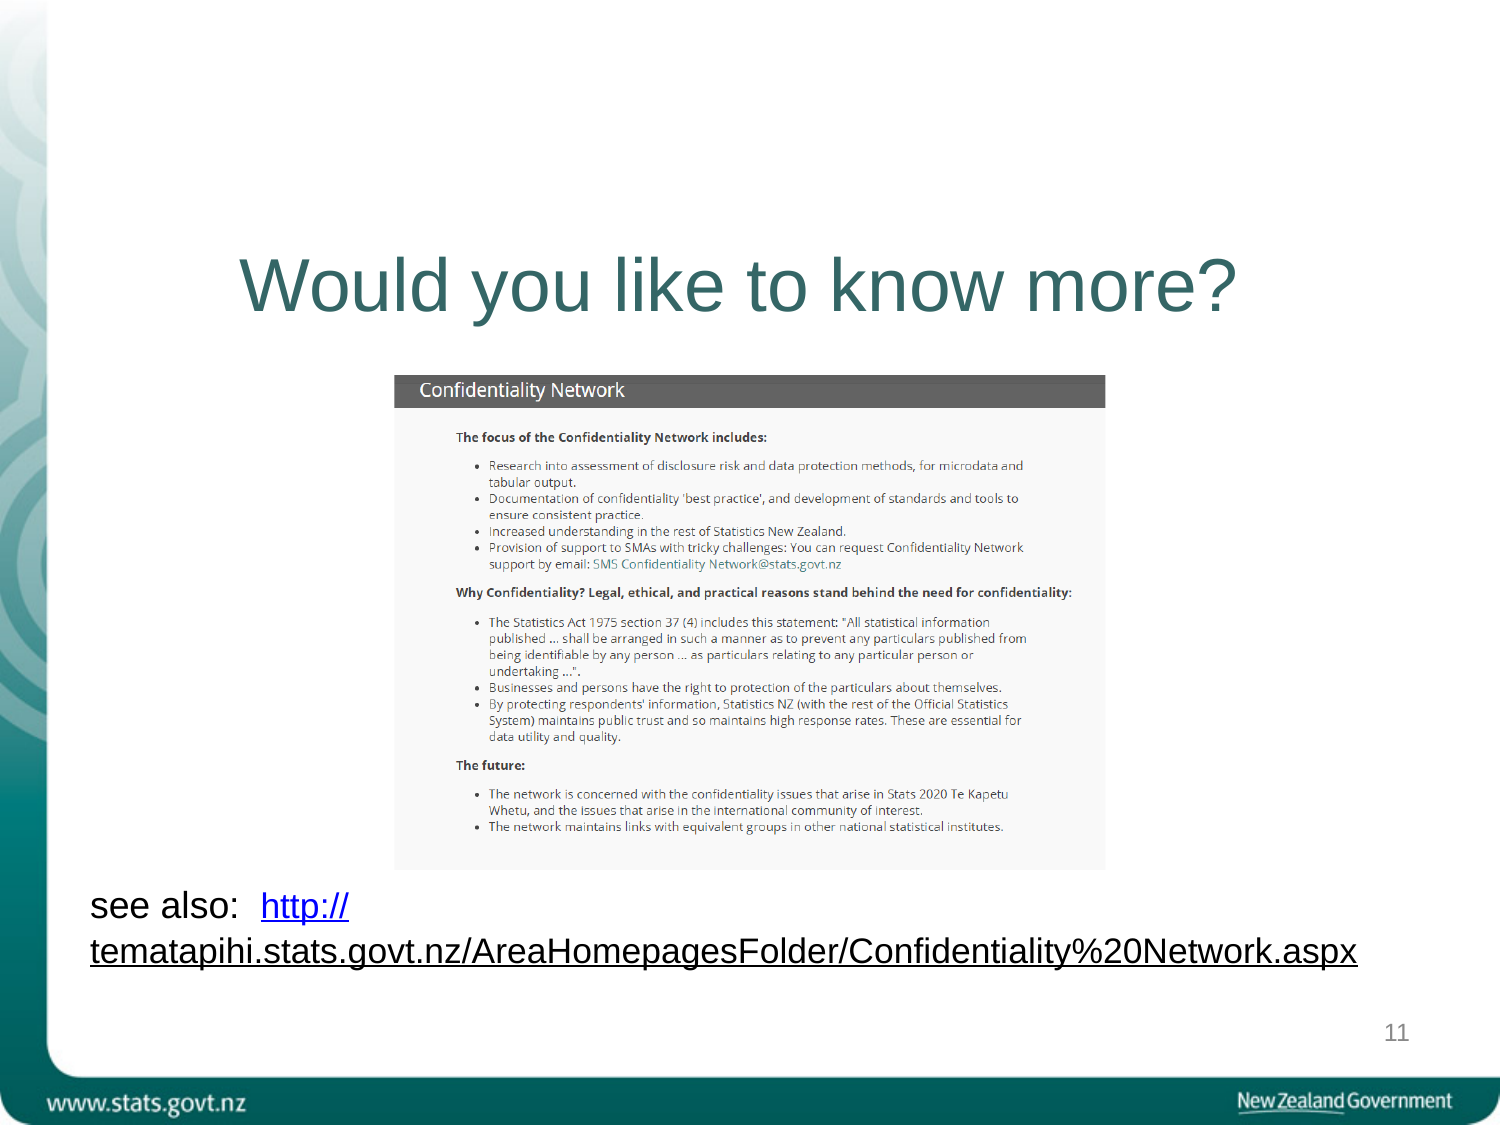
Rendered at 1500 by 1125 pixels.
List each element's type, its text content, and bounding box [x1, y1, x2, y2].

picture [0, 0, 1500, 1125]
list see also: http://tematapihi.stats.govt.nz/AreaHomepagesFolder/Confidentiality%20Network.aspx [75, 873, 1500, 988]
slide_number 11 [1074, 1012, 1425, 1050]
title Would you like to know more? [75, 212, 1425, 350]
